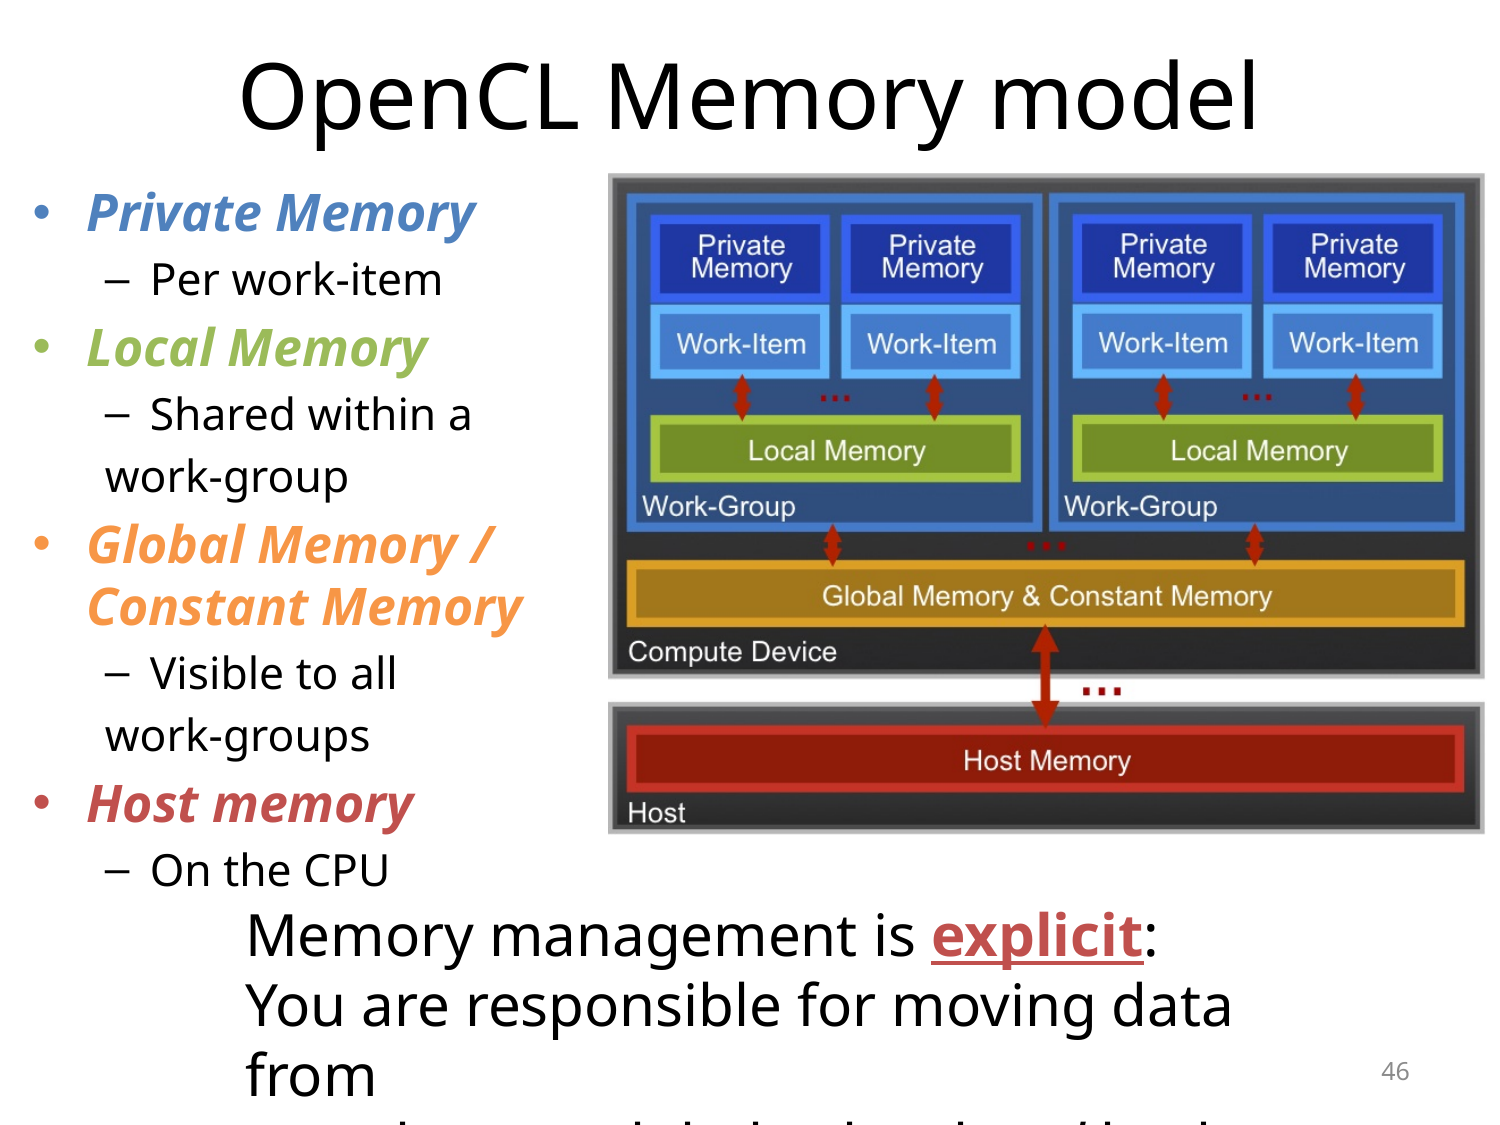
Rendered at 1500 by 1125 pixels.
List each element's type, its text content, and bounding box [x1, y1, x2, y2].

text_box Memory management is explicit: You are responsible for moving data from host → global → local and back [230, 890, 1353, 1125]
slide_number 46 [1074, 1042, 1425, 1103]
title OpenCL Memory model [75, 0, 1425, 172]
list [607, 172, 1487, 835]
list Private Memory Per work-item Local Memory Shared within a work-group Global Memory / Constant Memory Visible to all work-groups Host memory On the CPU [17, 172, 656, 905]
